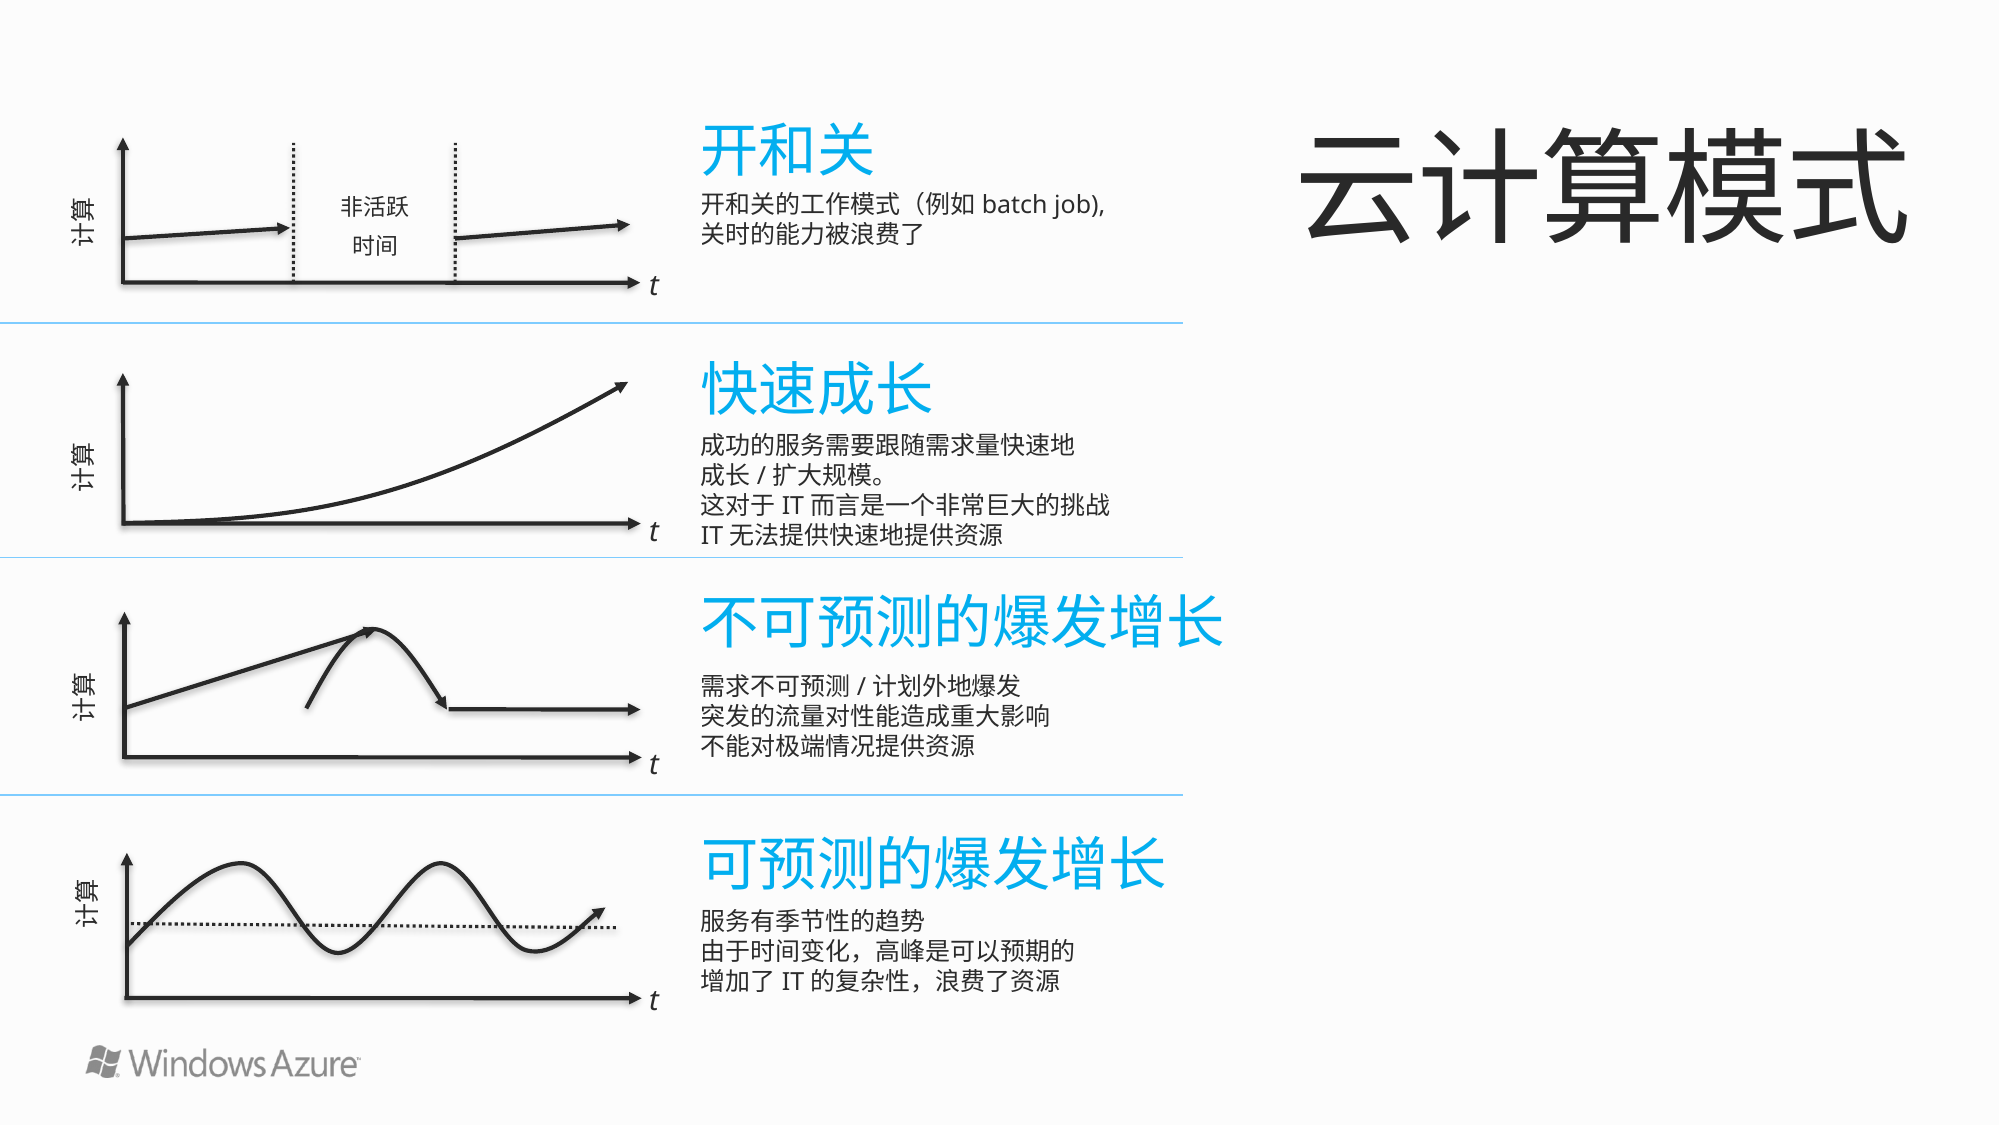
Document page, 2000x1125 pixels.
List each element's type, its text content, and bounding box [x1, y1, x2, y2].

text_box 非活跃 时间 [283, 168, 289, 211]
text_box 计算 [71, 816, 109, 985]
text_box [132, 936, 256, 947]
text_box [454, 224, 631, 239]
text_box 非活跃 时间 [298, 168, 467, 267]
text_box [700, 827, 1348, 997]
text_box 计算 [67, 138, 105, 210]
text_box [146, 860, 304, 921]
text_box [129, 381, 629, 522]
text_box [123, 628, 641, 710]
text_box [700, 585, 1329, 762]
text_box [374, 860, 606, 922]
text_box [122, 227, 291, 239]
text_box 非活跃 时间 [283, 247, 289, 267]
title 云计算模式 [1294, 125, 1955, 263]
text_box [504, 937, 575, 955]
text_box 计算 [69, 610, 107, 779]
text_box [700, 113, 1294, 250]
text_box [700, 352, 1213, 551]
text_box t [649, 744, 697, 767]
text_box 计算 [67, 220, 105, 307]
text_box t [649, 512, 695, 535]
text_box t [649, 266, 837, 289]
text_box [307, 936, 371, 957]
text_box 计算 [67, 381, 105, 548]
text_box t [649, 981, 837, 1011]
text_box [130, 923, 618, 928]
